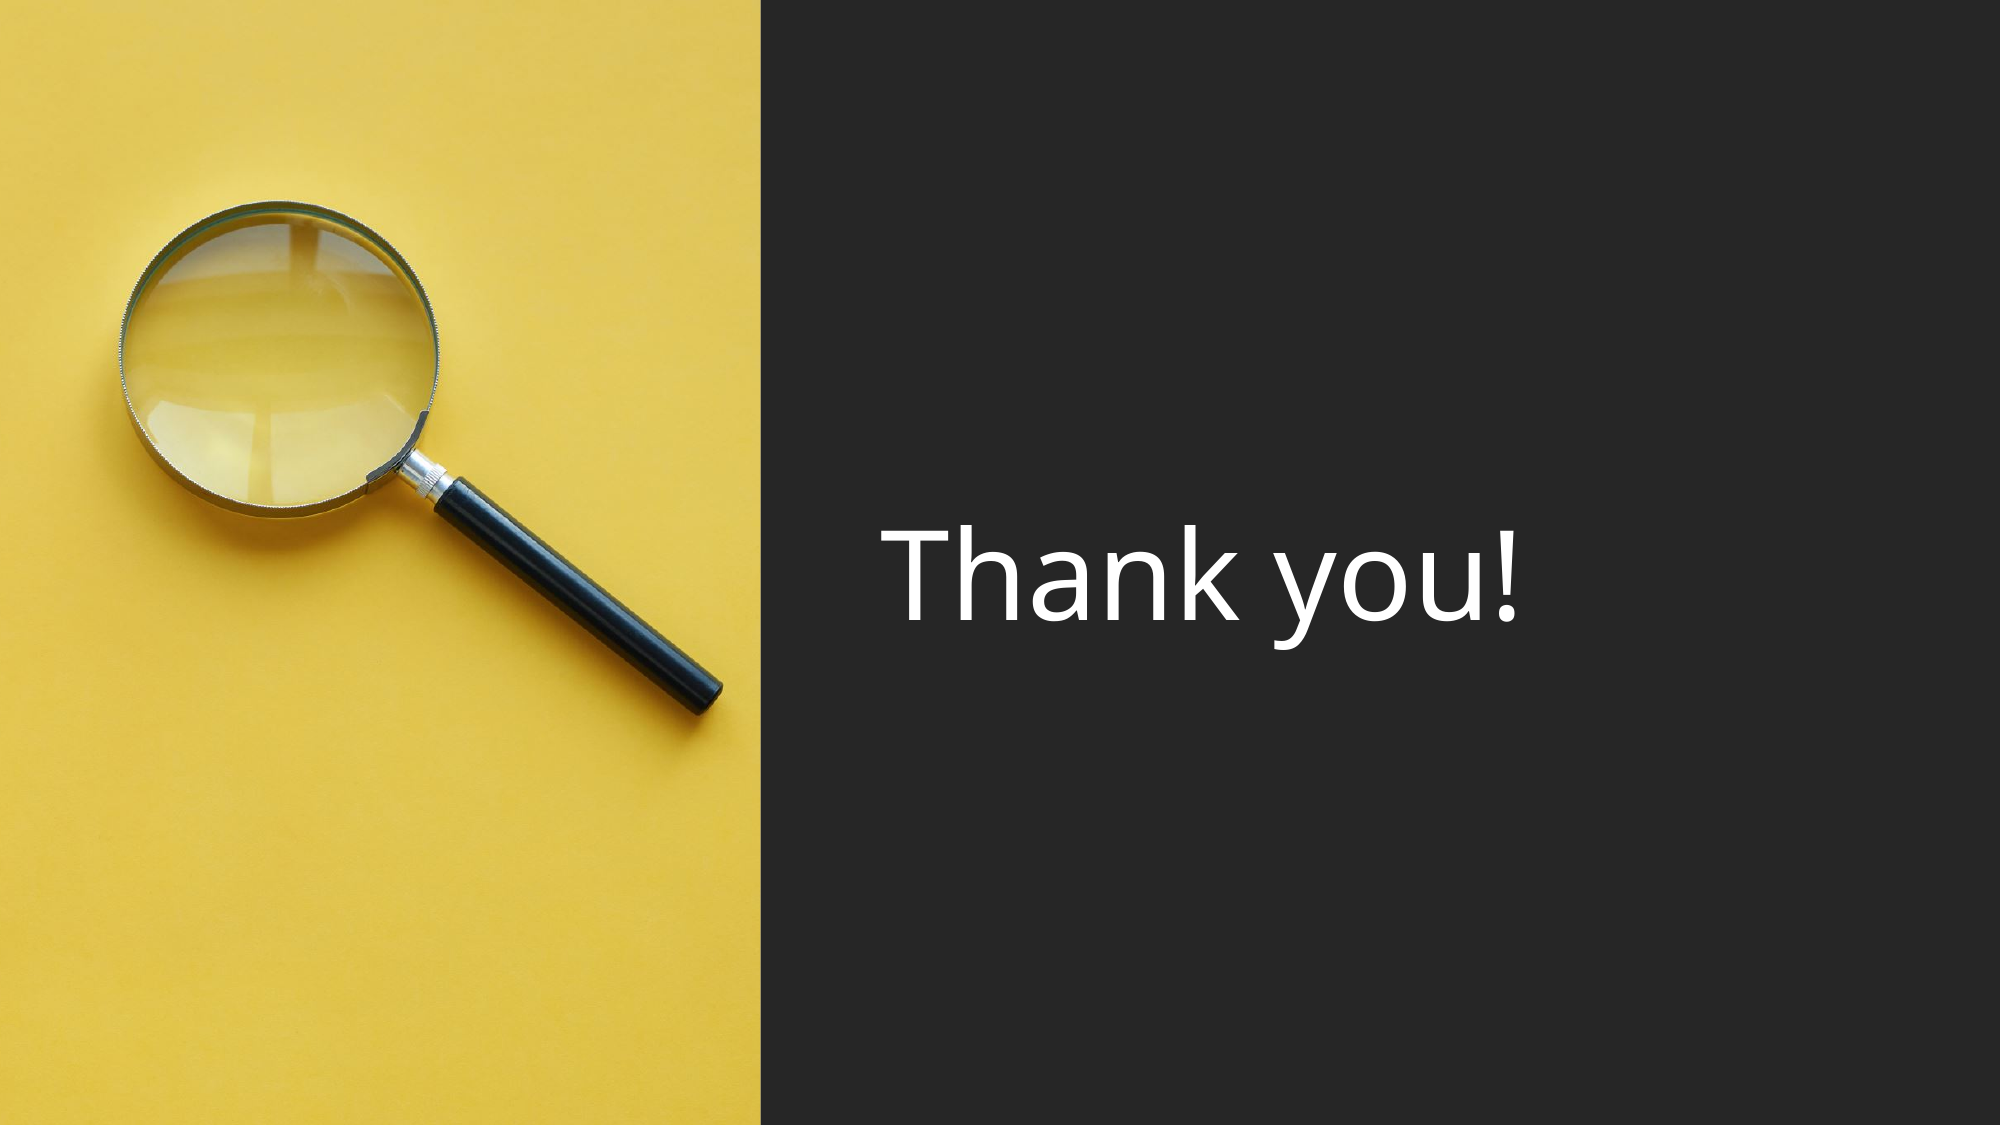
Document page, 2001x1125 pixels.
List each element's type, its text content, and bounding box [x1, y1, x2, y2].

text_box [761, 0, 2000, 1125]
picture [0, 0, 761, 1125]
title Thank you! [865, 104, 1895, 655]
